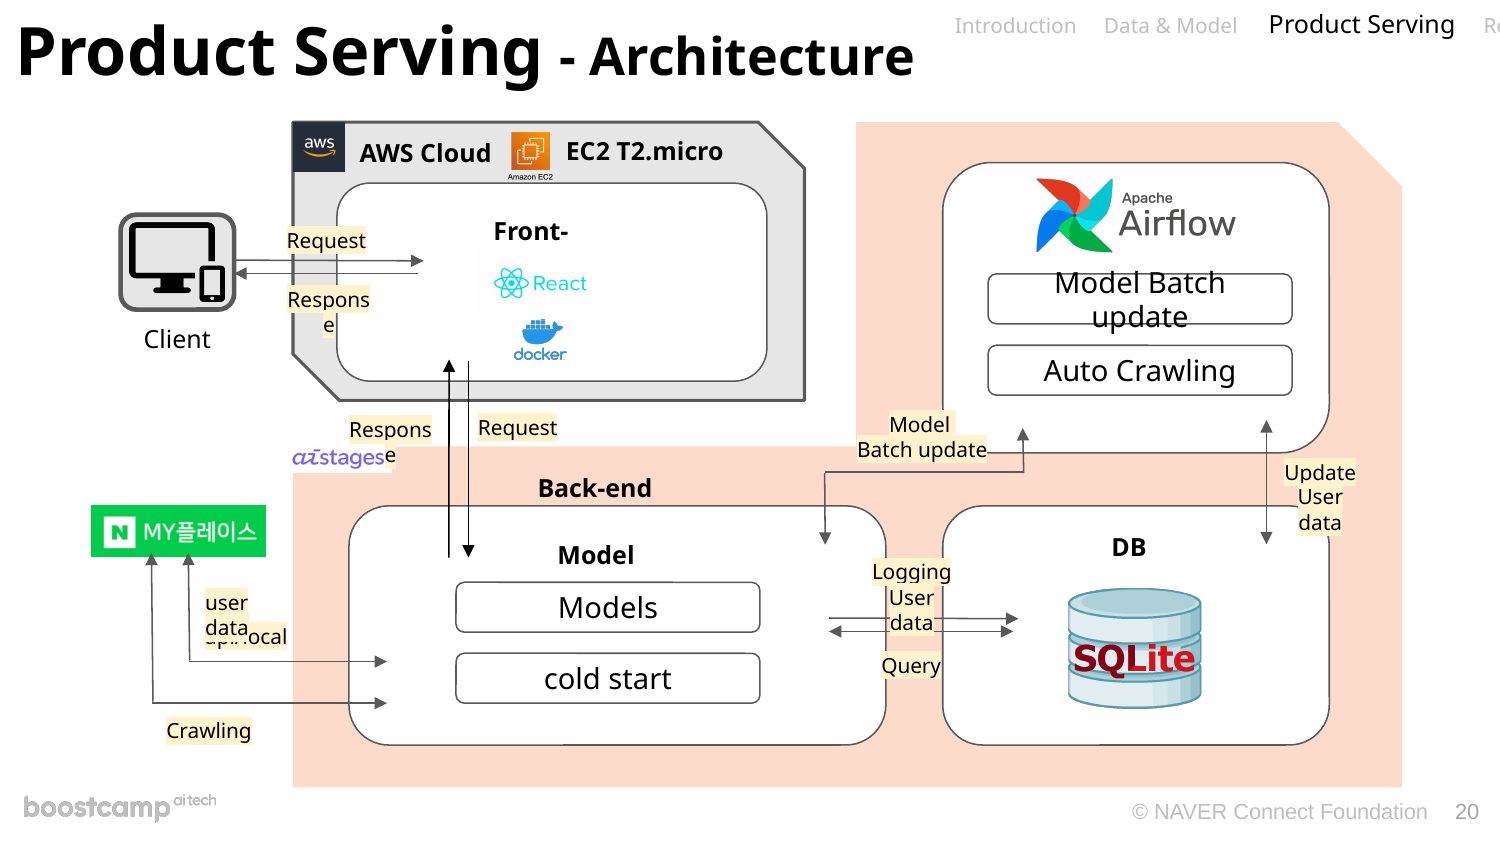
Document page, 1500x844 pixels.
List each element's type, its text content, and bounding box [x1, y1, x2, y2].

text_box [90, 120, 1403, 788]
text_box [24, 787, 1499, 830]
text_box Introduction Data & Model Product Serving Result [1151, 1, 1500, 47]
text_box Product Serving - Architecture [0, 1, 1151, 97]
